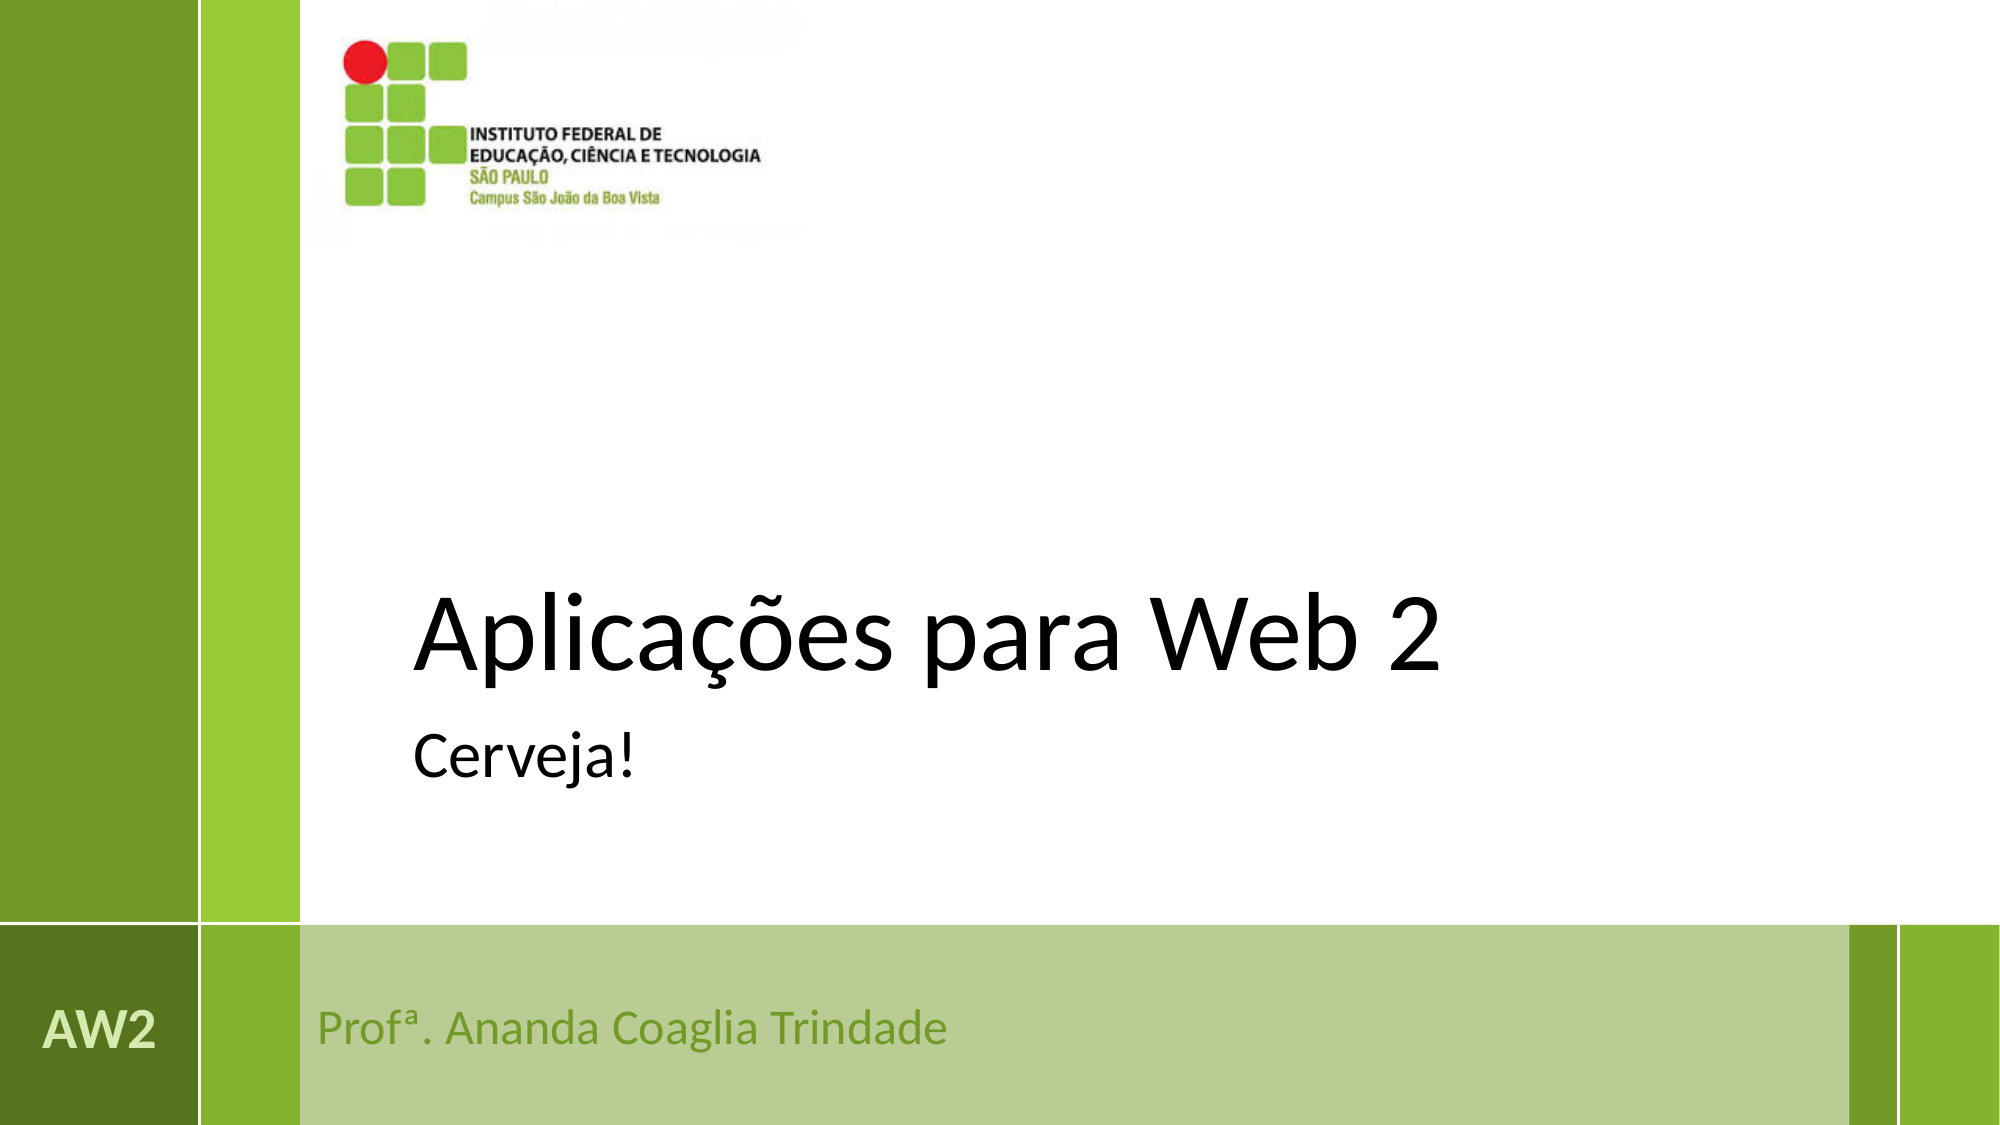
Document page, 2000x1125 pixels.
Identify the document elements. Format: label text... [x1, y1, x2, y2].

text_box Profª. Ananda Coaglia Trindade [302, 987, 1091, 1063]
title Aplicações para Web 2 [398, 262, 1765, 703]
subtitle Cerveja! [398, 712, 1780, 896]
picture [302, 0, 802, 247]
